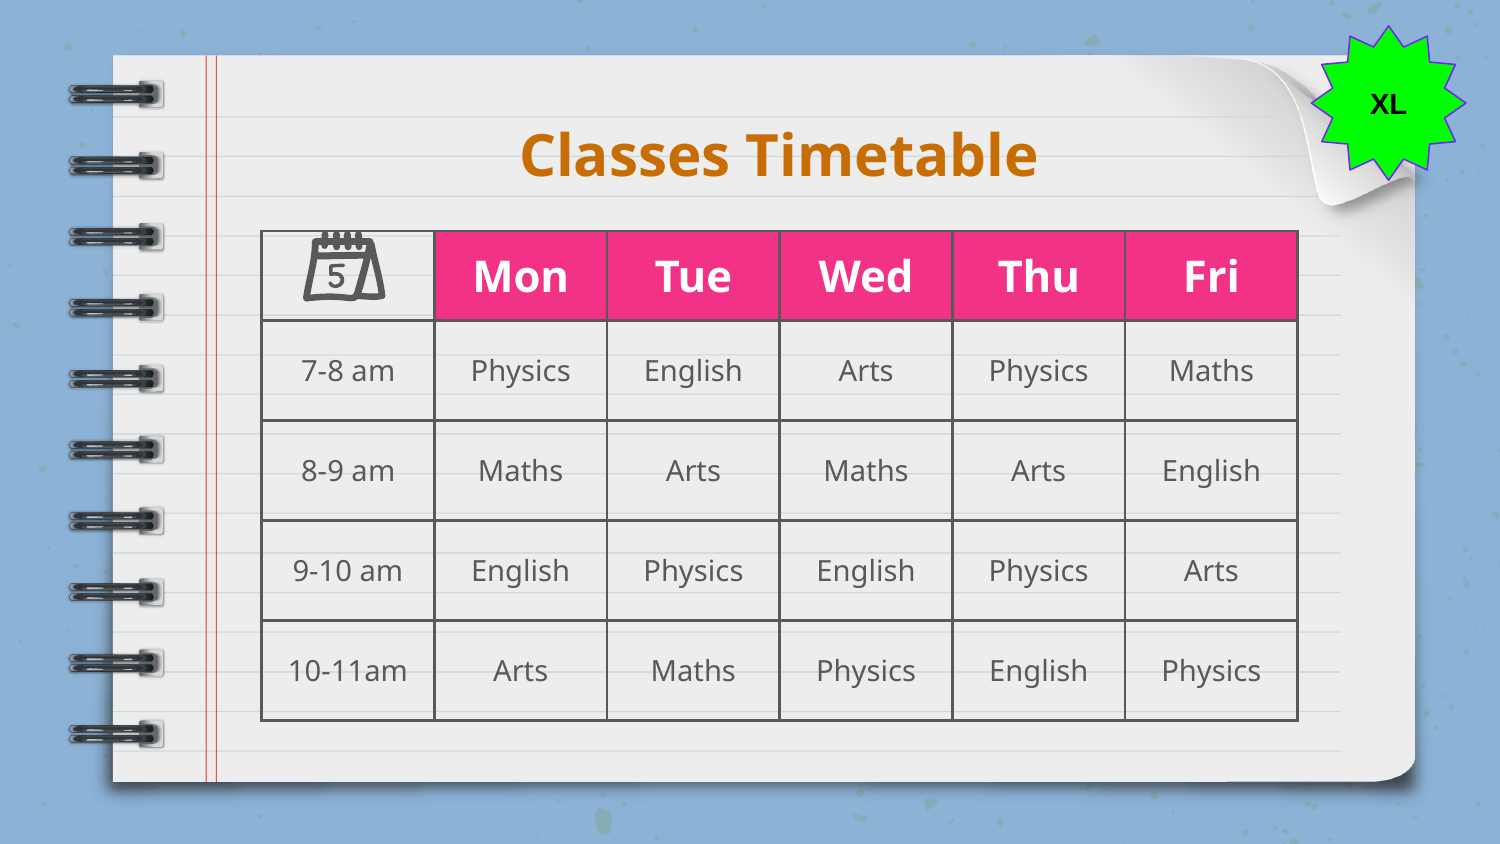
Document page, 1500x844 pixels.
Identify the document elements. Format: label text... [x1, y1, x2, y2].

table_cell English [1126, 422, 1296, 519]
table_cell Arts [436, 622, 606, 719]
table_cell Physics [781, 622, 951, 719]
table_cell Physics [954, 322, 1124, 419]
table_header Wed [781, 232, 951, 319]
table_cell Arts [1126, 522, 1296, 619]
table_header Fri [1126, 232, 1296, 319]
table_cell Maths [781, 422, 951, 519]
table_cell Arts [954, 422, 1124, 519]
text_box XL [1311, 25, 1466, 181]
table_header Thu [954, 232, 1124, 319]
table_cell Arts [781, 322, 951, 419]
table_cell 9-10 am [263, 522, 433, 619]
table_header [263, 232, 433, 319]
table_cell English [781, 522, 951, 619]
table_cell Maths [436, 422, 606, 519]
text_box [302, 230, 386, 302]
table_cell Physics [954, 522, 1124, 619]
table_cell English [436, 522, 606, 619]
table_cell 10-11am [263, 622, 433, 719]
table_cell 8-9 am [263, 422, 433, 519]
table_cell Maths [608, 622, 778, 719]
table_cell Maths [1126, 322, 1296, 419]
table_cell Physics [436, 322, 606, 419]
table_cell Arts [608, 422, 778, 519]
table_cell 7-8 am [263, 322, 433, 419]
table_header Mon [436, 232, 606, 319]
table_cell Physics [1126, 622, 1296, 719]
table_header Tue [608, 232, 778, 319]
picture [63, 22, 1437, 822]
table_cell English [608, 322, 778, 419]
title Classes Timetable [292, 116, 1266, 217]
table_cell Physics [608, 522, 778, 619]
table_cell English [954, 622, 1124, 719]
